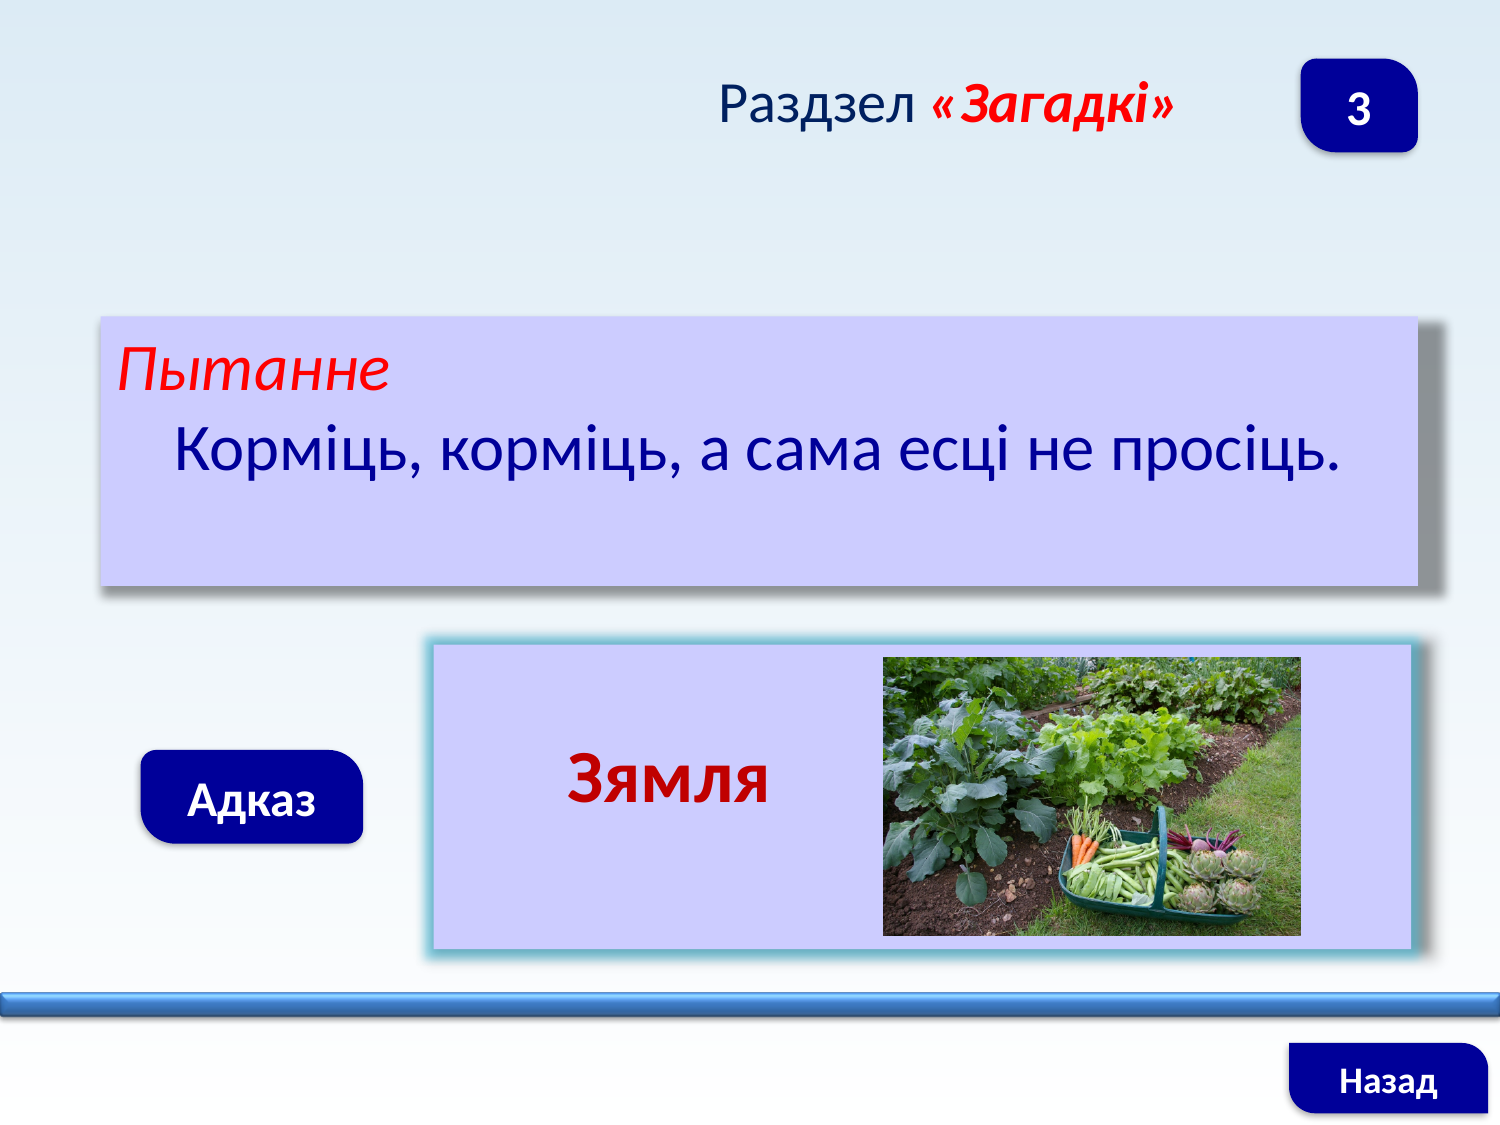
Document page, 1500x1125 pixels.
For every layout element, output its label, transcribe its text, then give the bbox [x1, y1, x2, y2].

picture [0, 987, 1500, 1029]
text_box Раздзел «Загадкі» [632, 46, 1266, 153]
text_box Адказ [140, 749, 364, 844]
text_box 3 [1300, 58, 1418, 153]
text_box Зямля [433, 644, 1412, 950]
text_box Назад [1289, 1042, 1489, 1114]
list Пытанне Корміць, корміць, а сама есці не просіць. [100, 316, 1418, 586]
picture [882, 657, 1301, 936]
